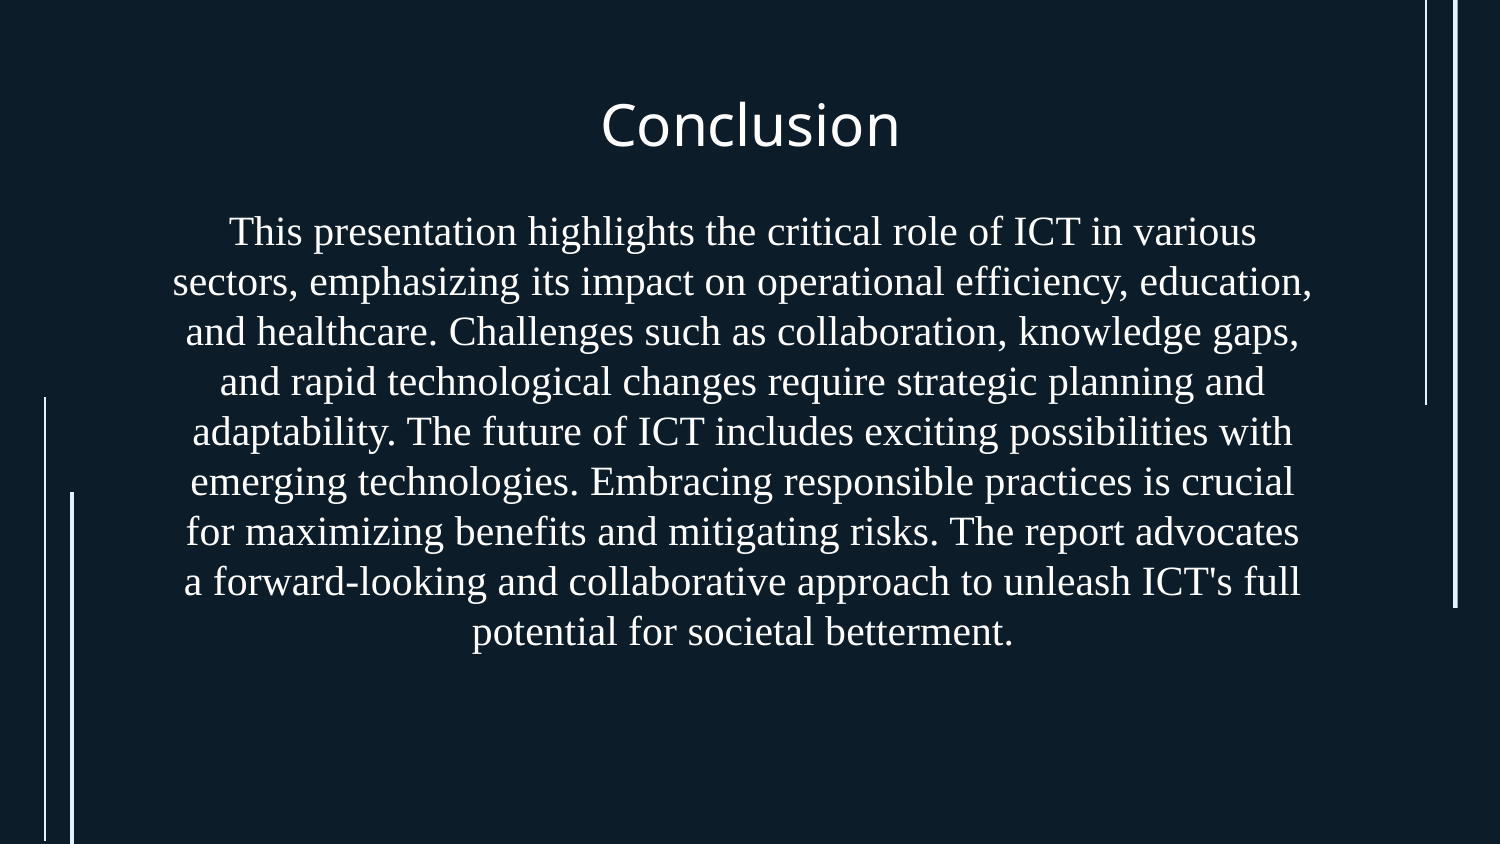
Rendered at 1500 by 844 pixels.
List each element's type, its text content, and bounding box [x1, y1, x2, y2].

title Conclusion [118, 72, 1383, 167]
subtitle This presentation highlights the critical role of ICT in various sectors, emphasizing its impact on operational efficiency, education, and healthcare. Challenges such as collaboration, knowledge gaps, and rapid technological changes require strategic planning and adaptability. The future of ICT includes exciting possibilities with emerging technologies. Embracing responsible practices is crucial for maximizing benefits and mitigating risks. The report advocates a forward-looking and collaborative approach to unleash ICT's full potential for societal betterment. [134, 188, 1330, 810]
